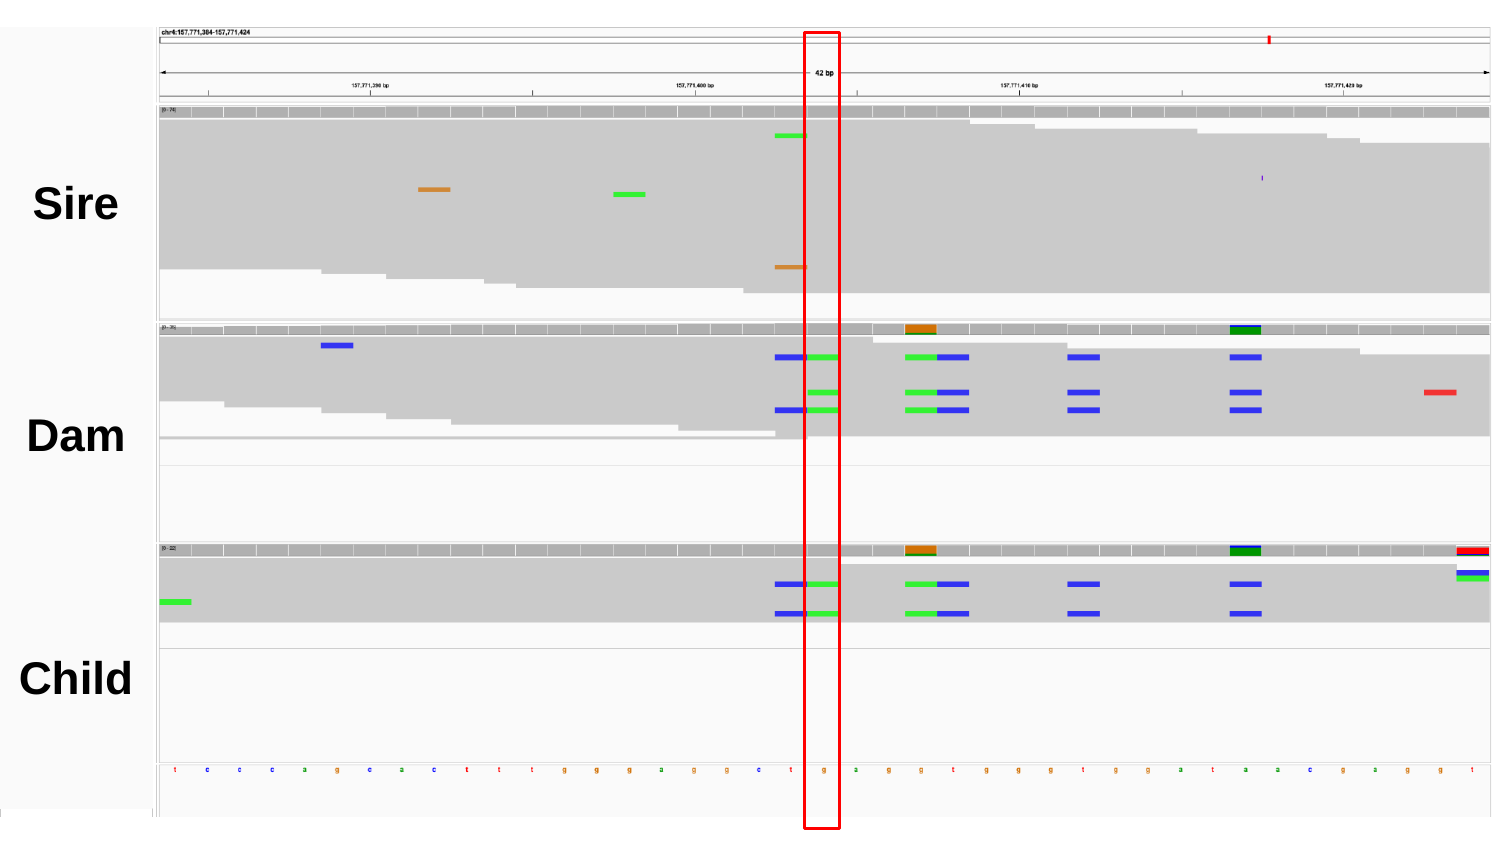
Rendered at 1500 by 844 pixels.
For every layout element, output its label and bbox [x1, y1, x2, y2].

picture [0, 26, 1500, 817]
text_box [804, 825, 840, 829]
